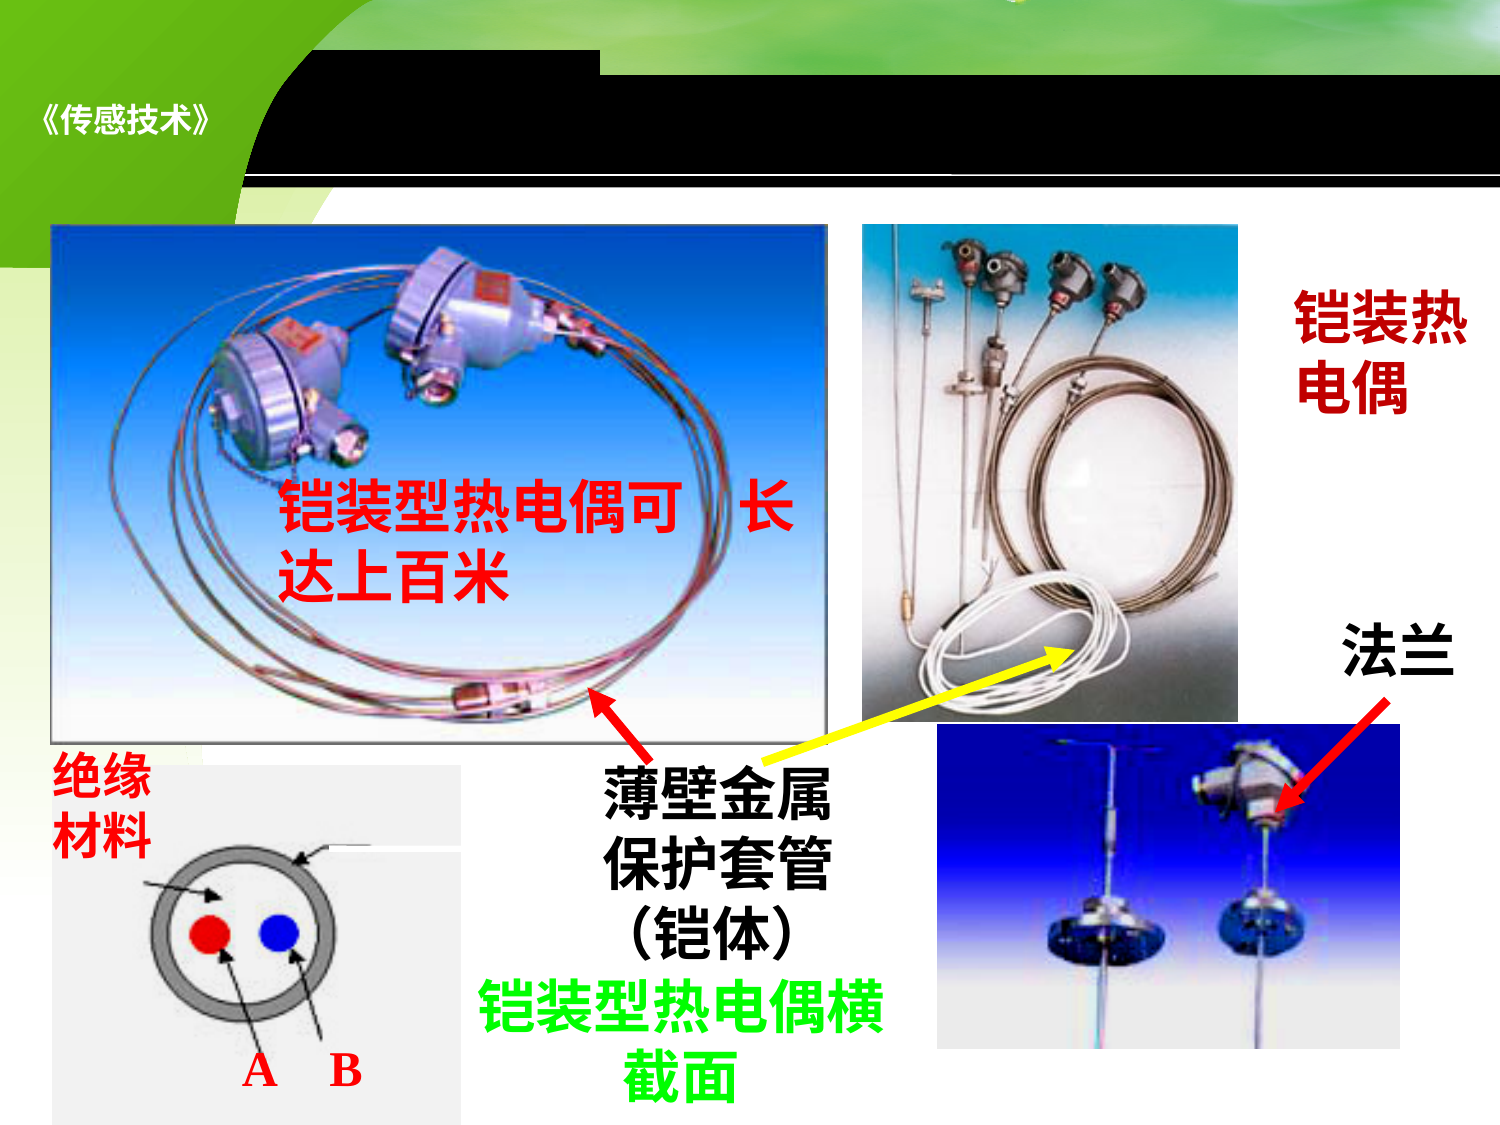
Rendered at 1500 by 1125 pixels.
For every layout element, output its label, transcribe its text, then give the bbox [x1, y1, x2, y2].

text_box 铠装型热电偶横截面 [479, 962, 900, 1118]
picture [937, 724, 1401, 1049]
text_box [49, 224, 851, 745]
list 法兰 [1325, 606, 1500, 707]
text_box 铠装热 电偶 [1279, 273, 1492, 400]
picture [313, 0, 1500, 75]
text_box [37, 737, 476, 1125]
picture [862, 224, 1238, 723]
text_box 薄壁金属 保护套管（铠体） [562, 750, 875, 962]
